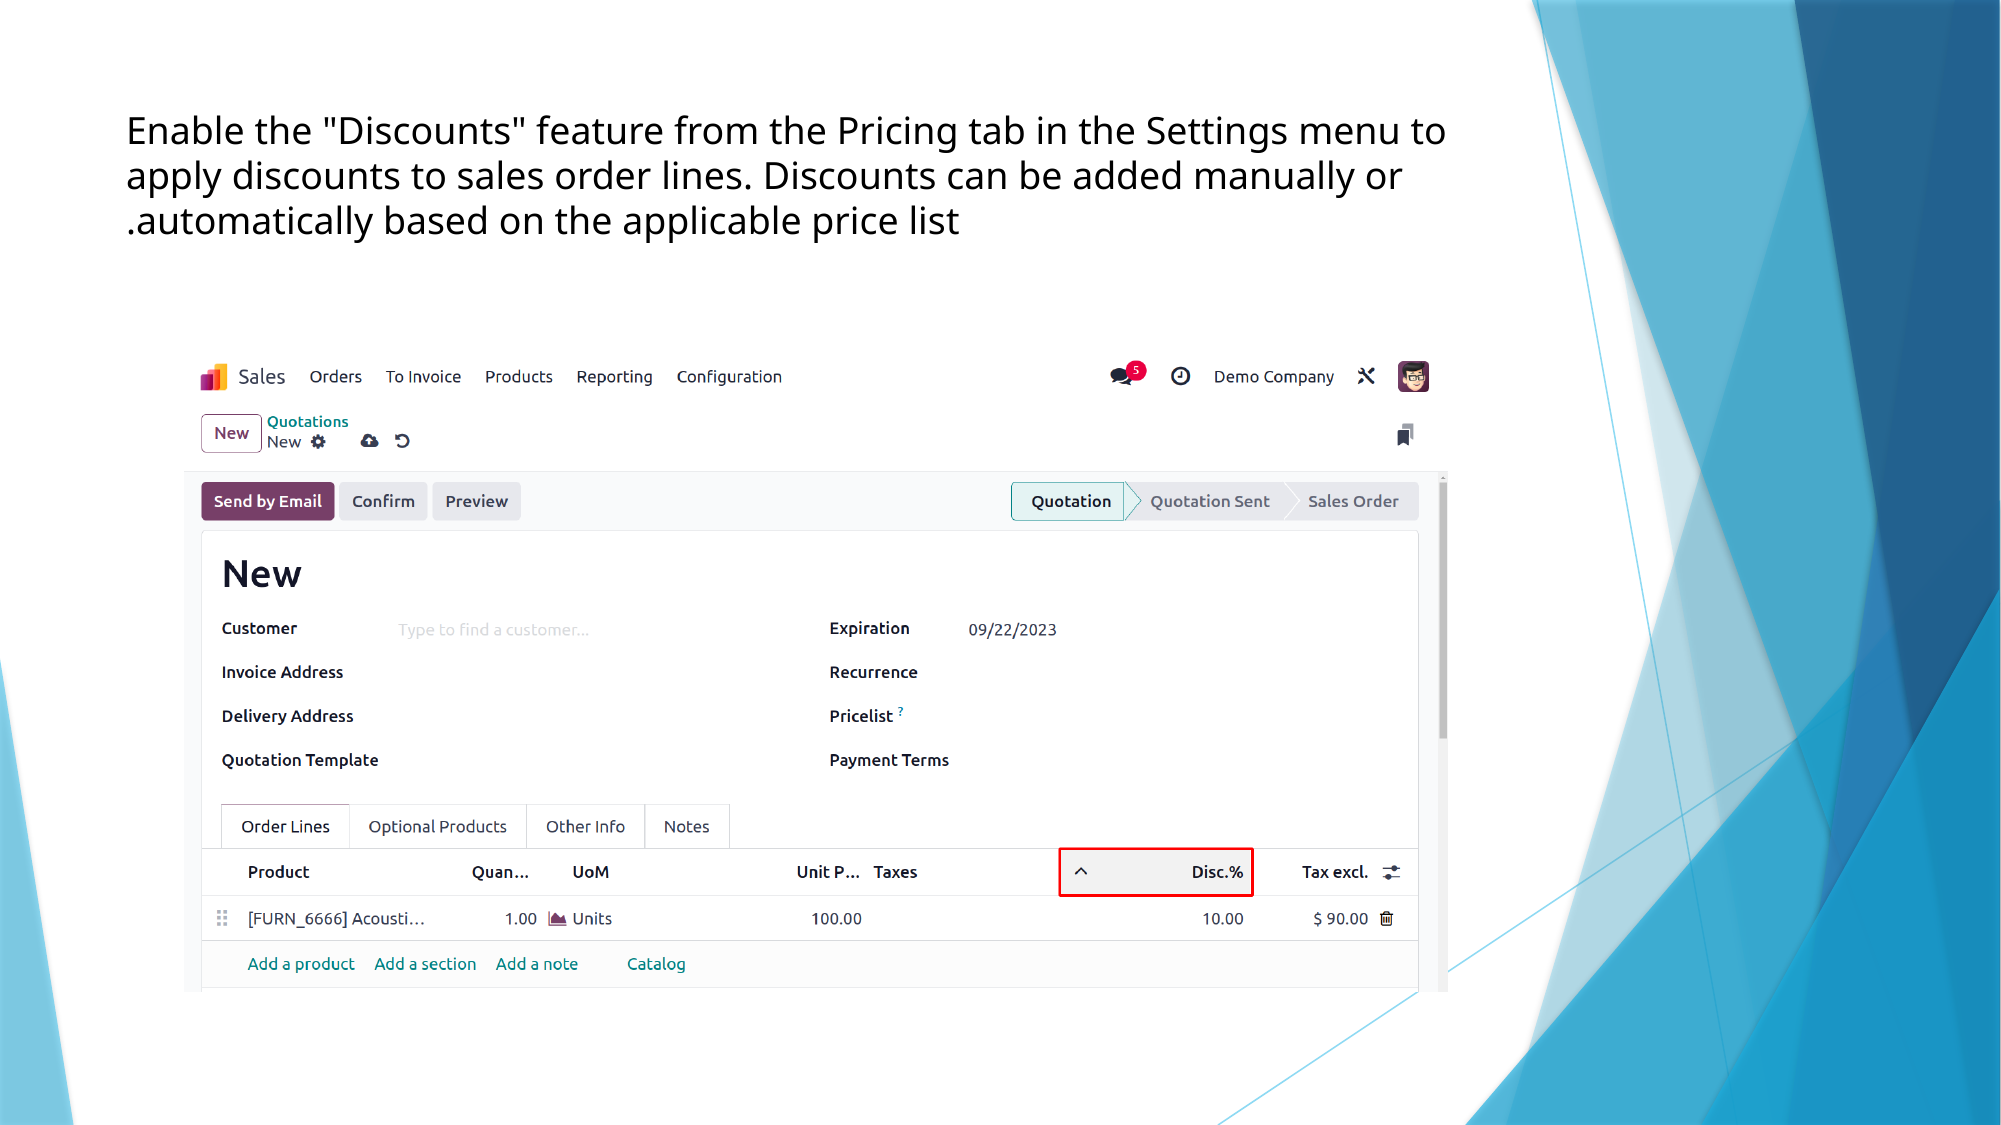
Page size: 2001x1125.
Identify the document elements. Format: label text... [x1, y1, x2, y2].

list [184, 353, 1449, 992]
title Enable the "Discounts" feature from the Pricing tab in the Settings menu to apply discounts to sales order lines. Discounts can be added manually or automatically based on the applicable price list. [111, 99, 1522, 317]
